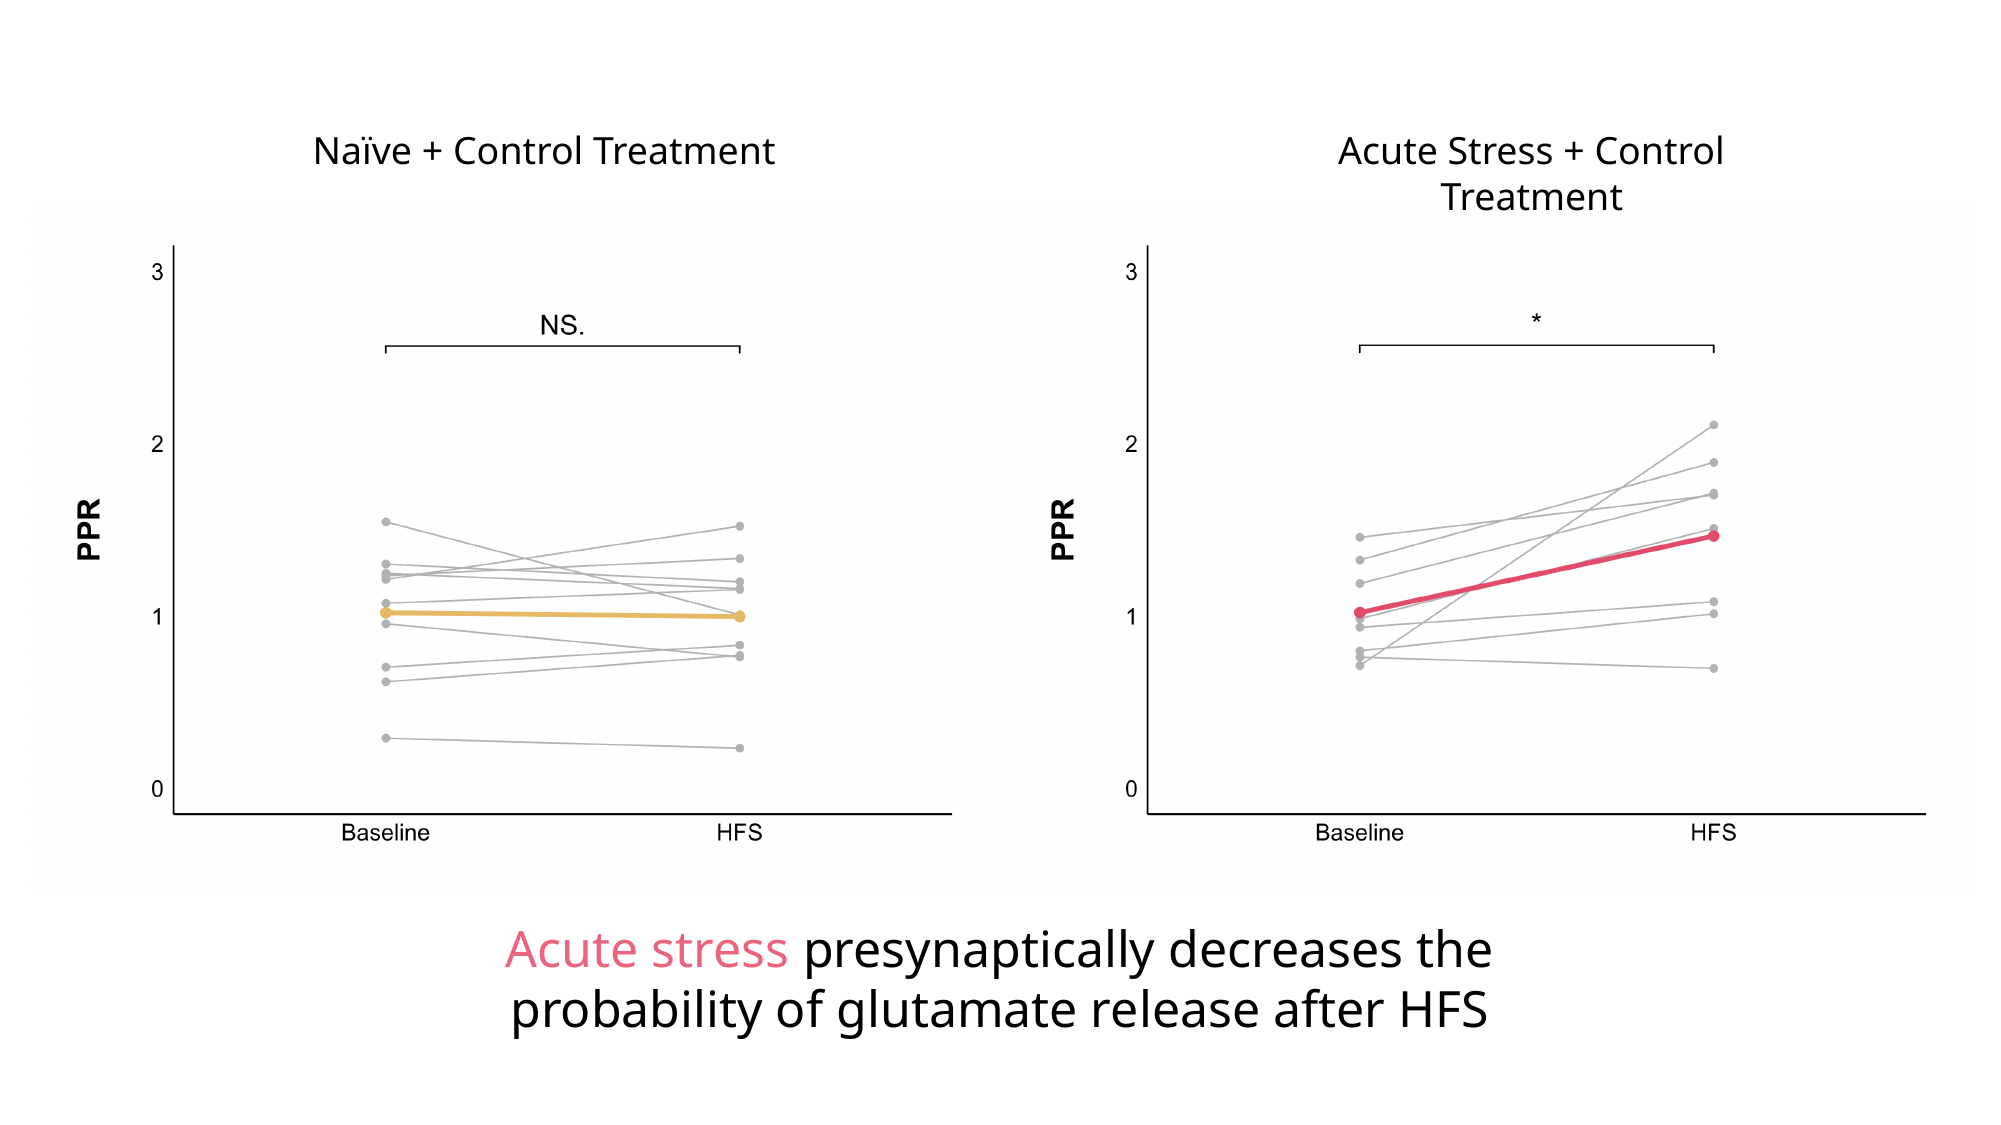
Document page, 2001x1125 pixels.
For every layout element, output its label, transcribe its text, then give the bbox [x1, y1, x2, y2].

text_box Acute stress presynaptically decreases the probability of glutamate release after HFS [423, 910, 1577, 1045]
text_box Acute Stress + Control Treatment [1227, 120, 1836, 196]
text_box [25, 196, 1975, 894]
text_box Naïve + Control Treatment [240, 120, 849, 180]
